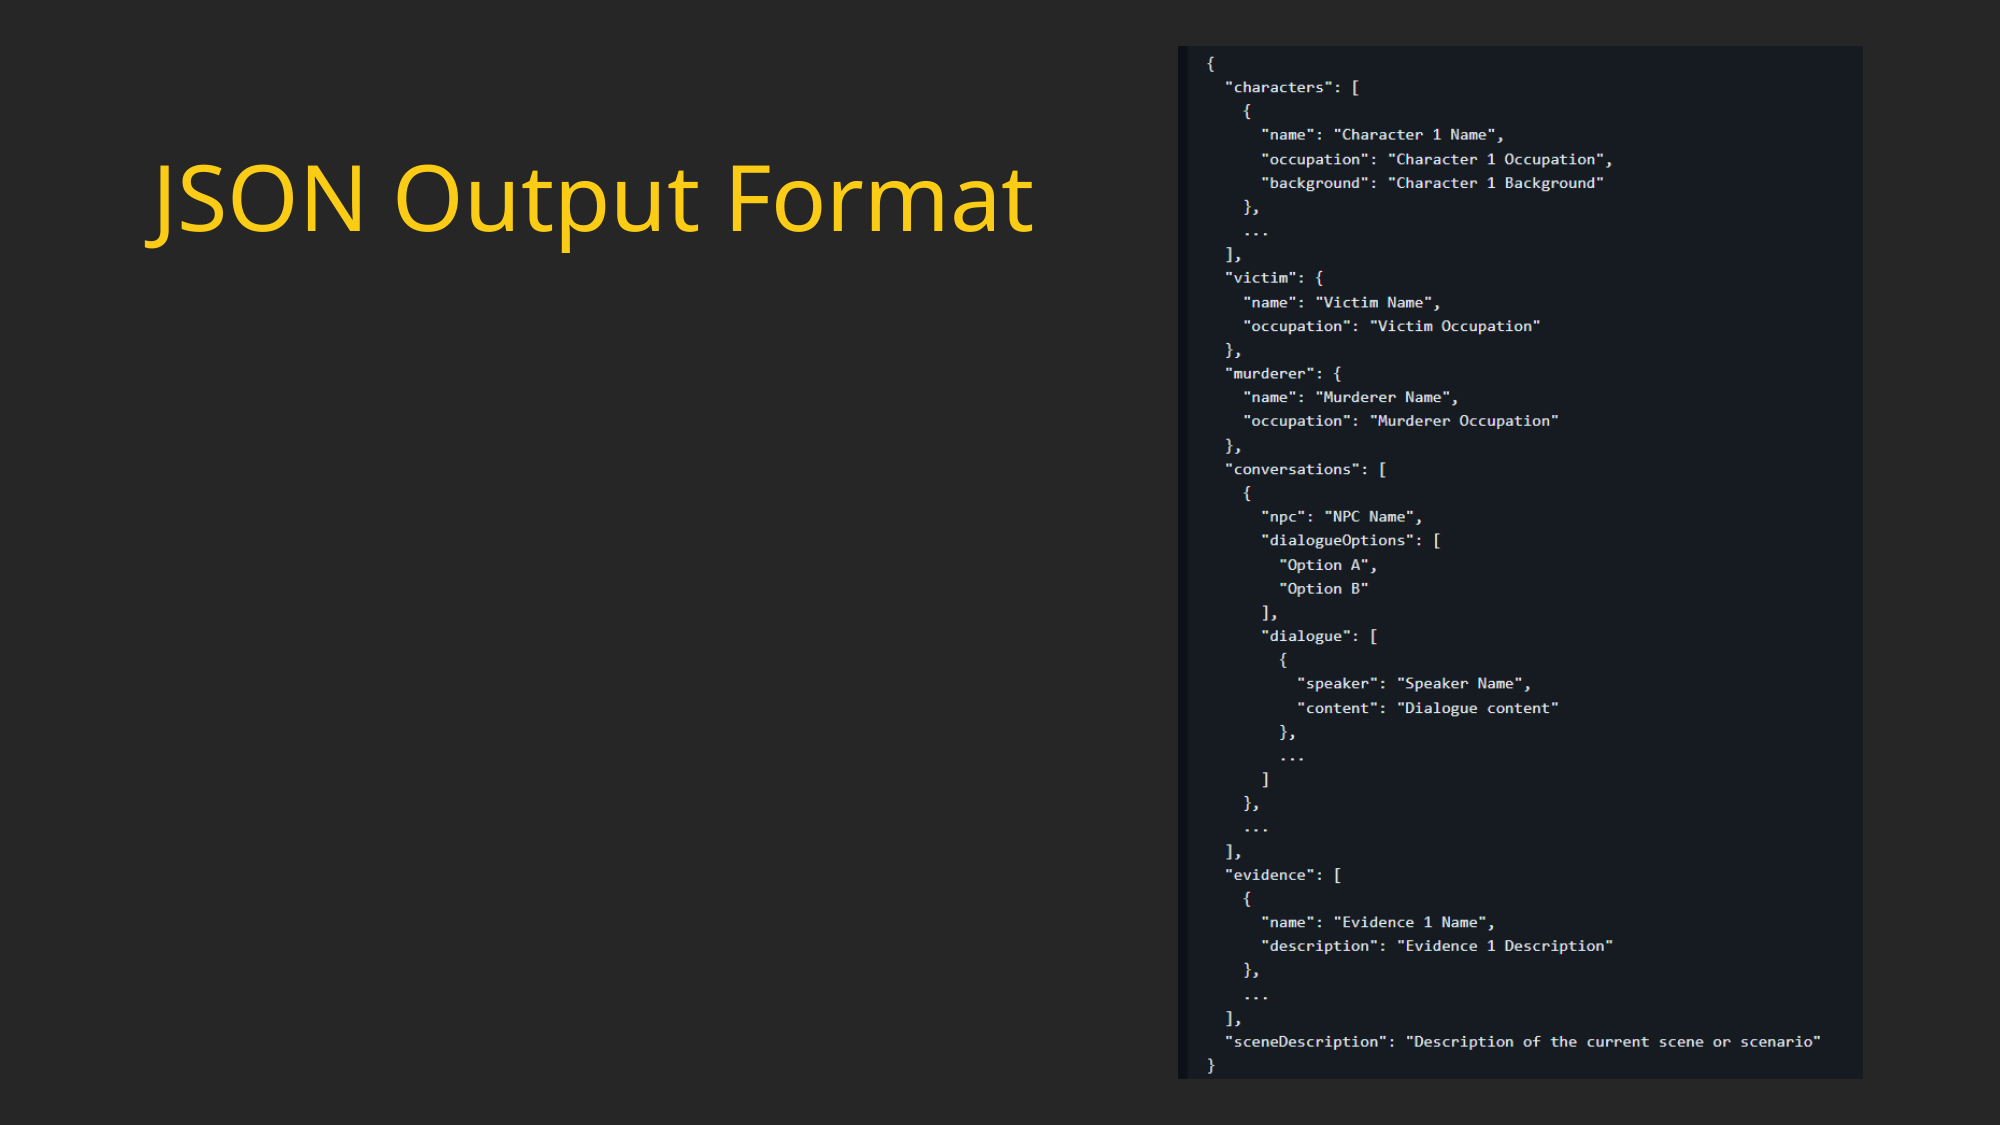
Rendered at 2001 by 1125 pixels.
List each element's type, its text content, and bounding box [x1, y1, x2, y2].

picture [1177, 46, 1863, 1079]
text_box JSON Output Format [137, 93, 1177, 311]
